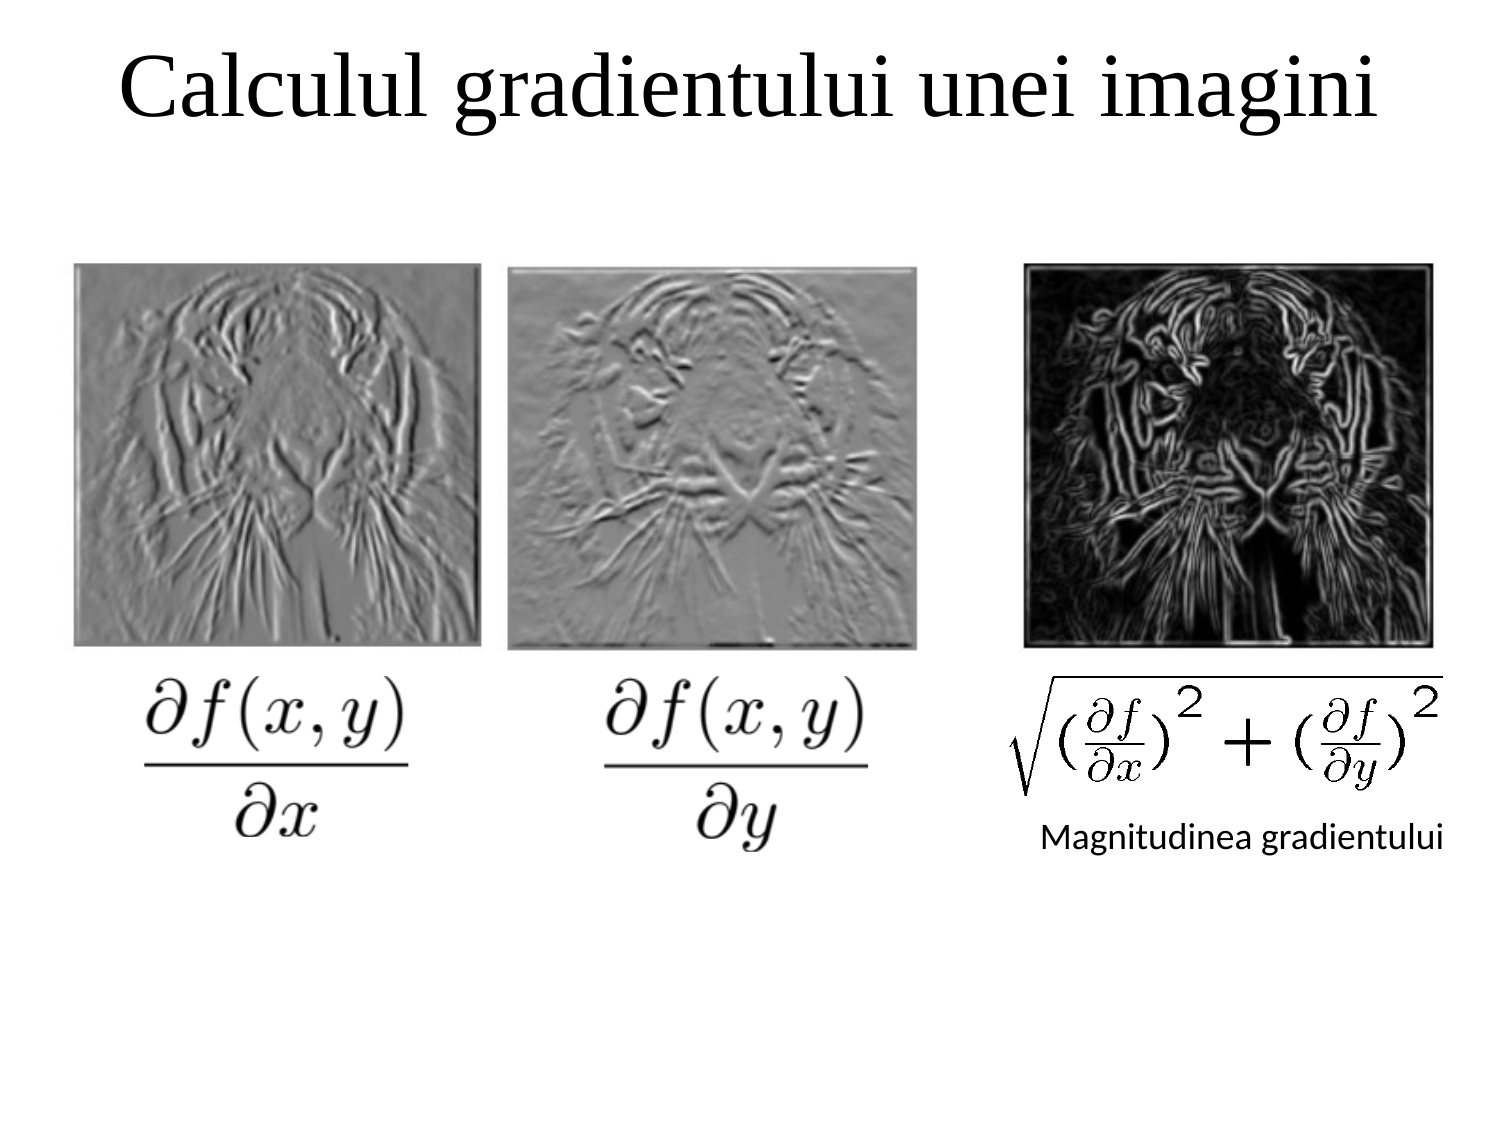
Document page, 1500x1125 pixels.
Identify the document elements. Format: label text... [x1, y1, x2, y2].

picture [48, 262, 970, 852]
text_box Magnitudinea gradientului [1017, 804, 1467, 865]
title Calculul gradientului unei imagini [75, 0, 1425, 174]
picture [996, 675, 1444, 797]
picture [1017, 262, 1437, 653]
